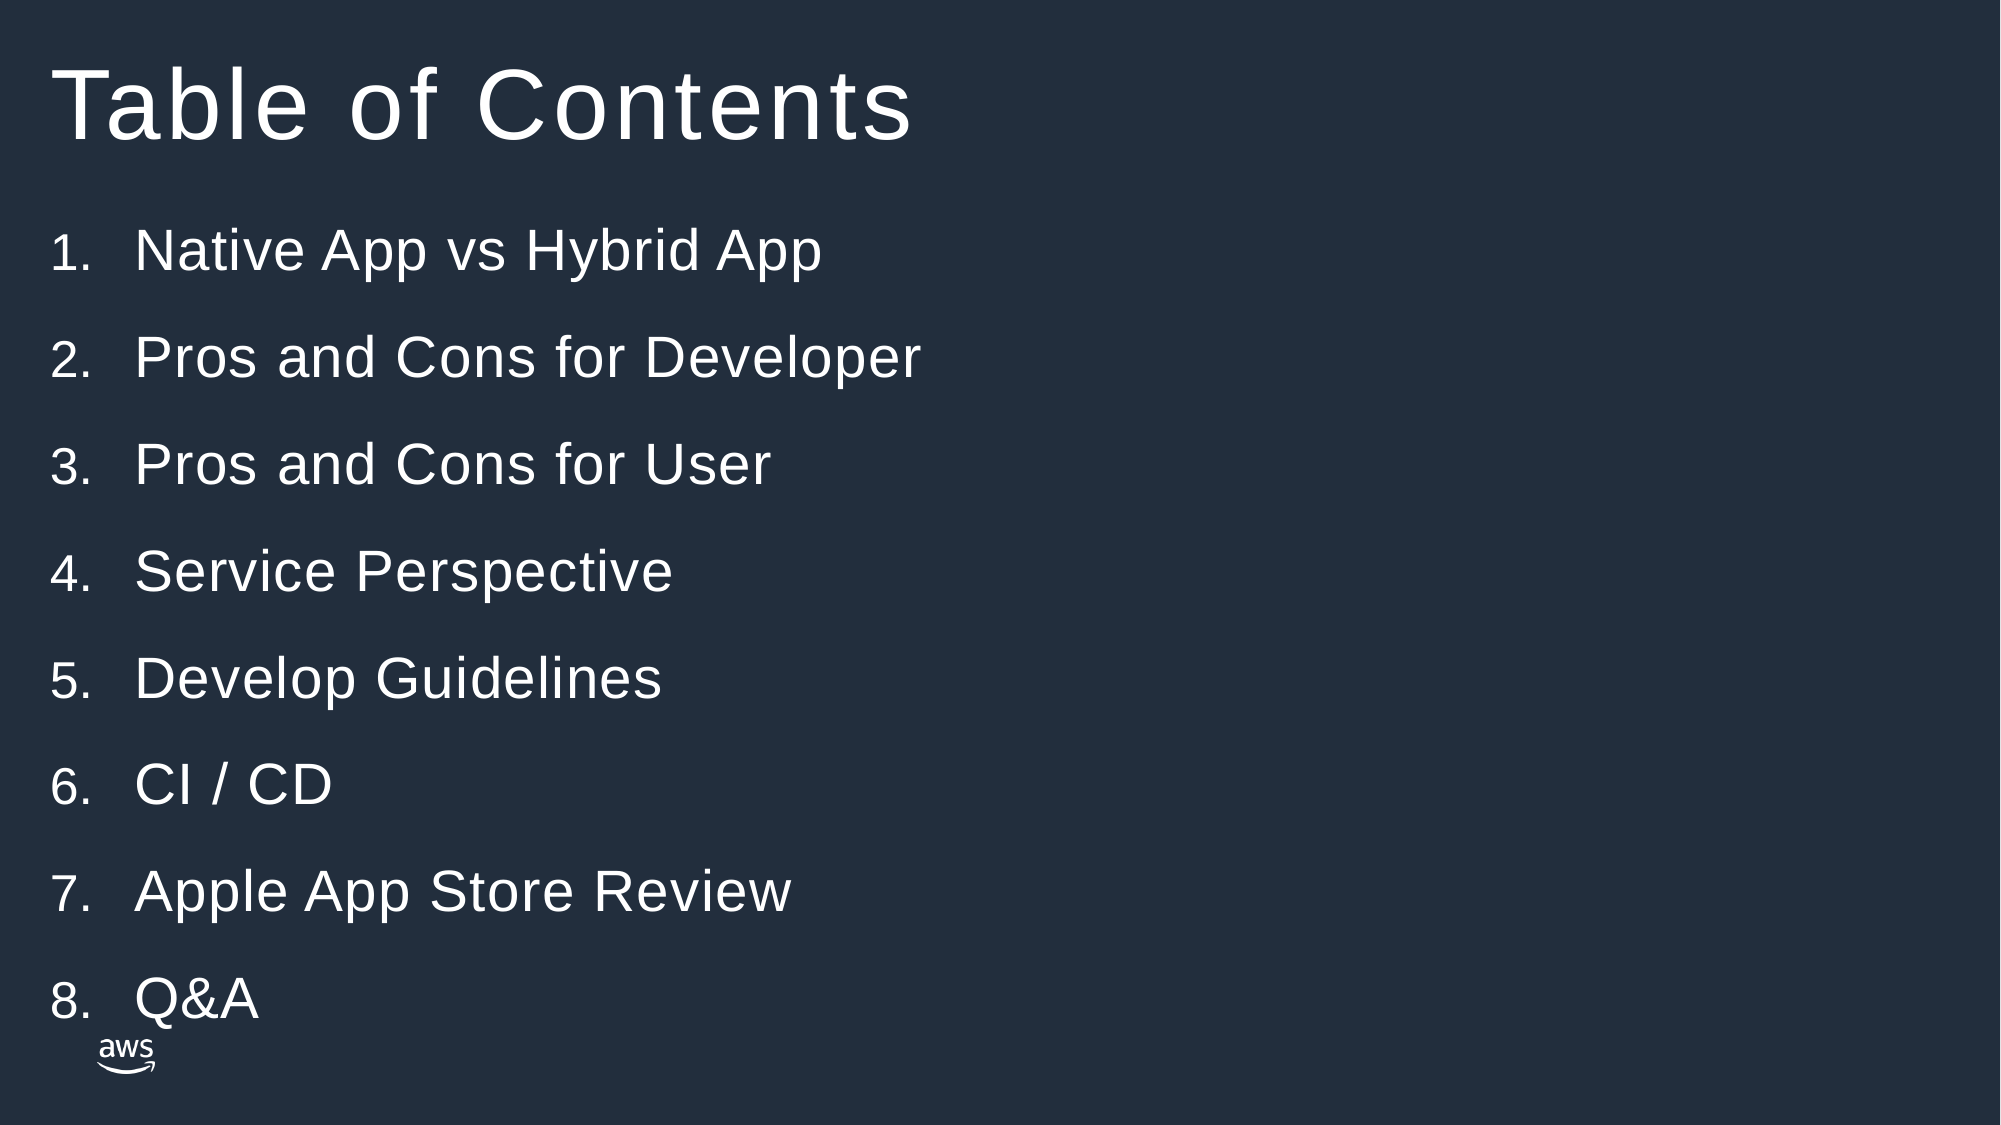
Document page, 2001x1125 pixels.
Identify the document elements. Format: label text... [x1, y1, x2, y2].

title Table of Contents [47, 37, 1288, 228]
text_box Native App vs Hybrid App Pros and Cons for Developer Pros and Cons for User Service Perspective Develop Guidelines CI / CD Apple App Store Review Q&A [47, 174, 1075, 1125]
